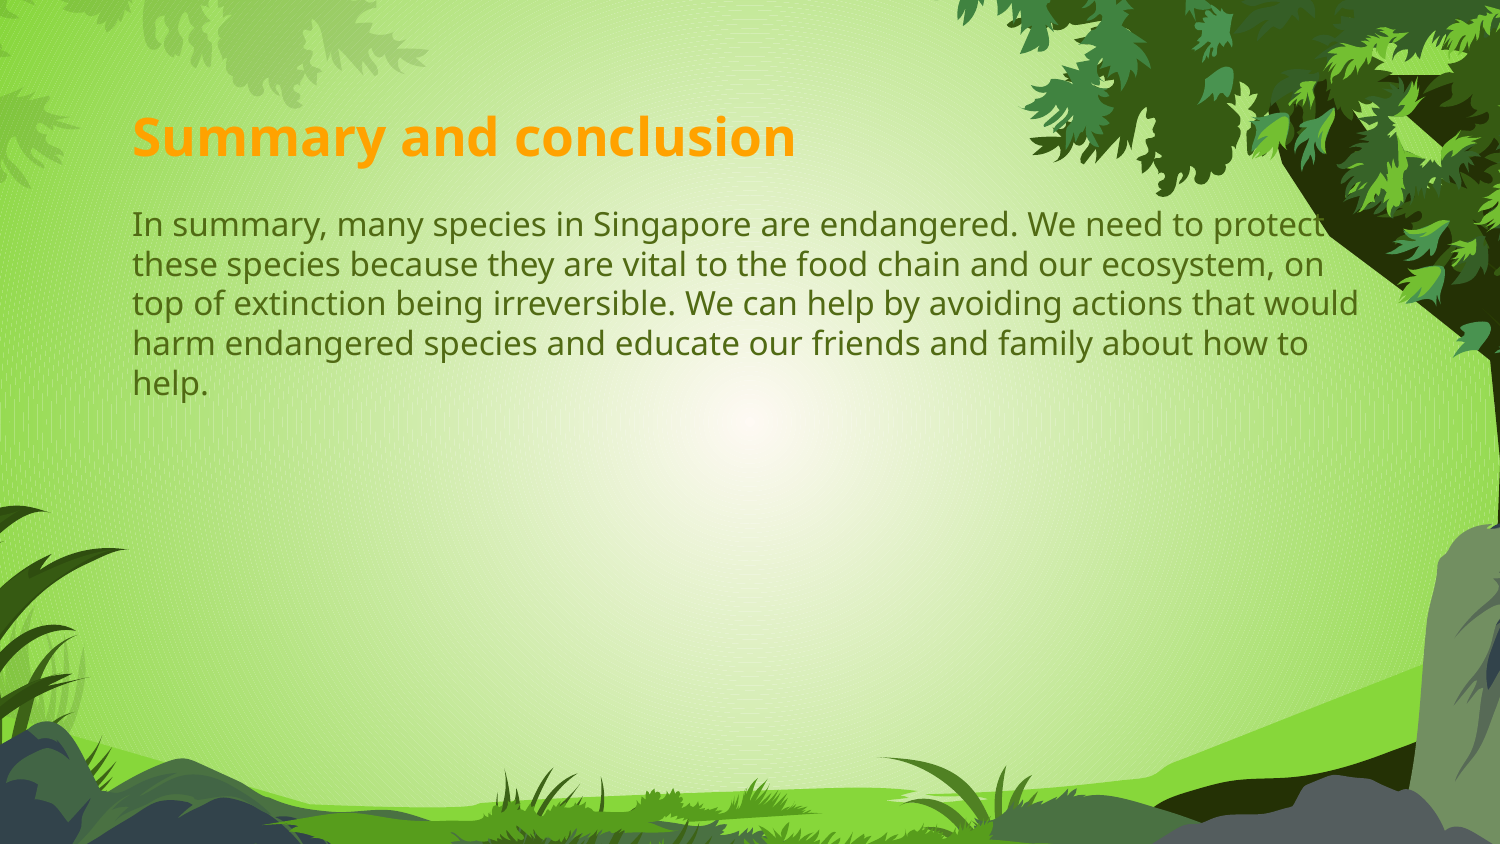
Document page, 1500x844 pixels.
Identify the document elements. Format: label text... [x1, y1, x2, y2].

list In summary, many species in Singapore are endangered. We need to protect these species because they are vital to the food chain and our ecosystem, on top of extinction being irreversible. We can help by avoiding actions that would harm endangered species and educate our friends and family about how to help. [116, 187, 1383, 756]
title Summary and conclusion [116, 88, 1383, 183]
